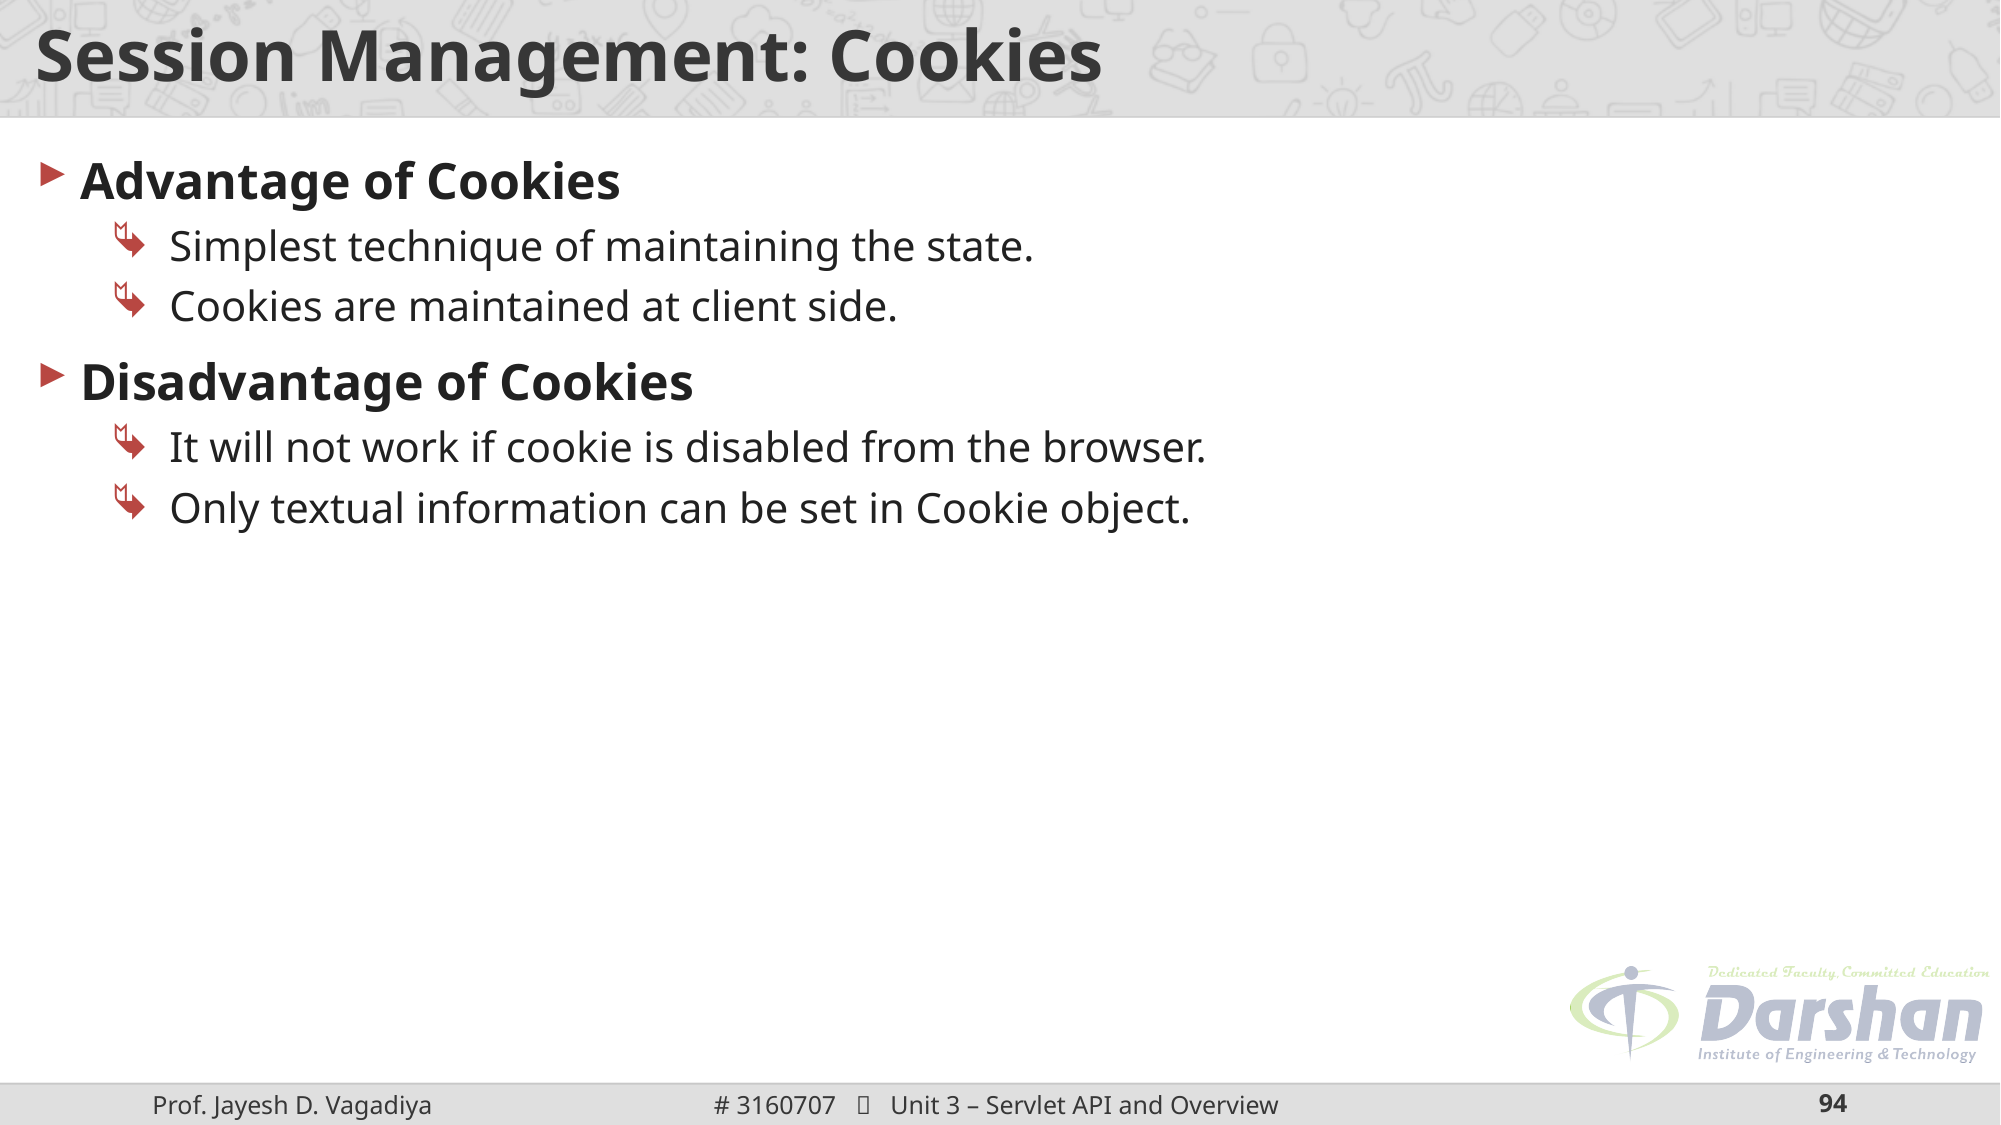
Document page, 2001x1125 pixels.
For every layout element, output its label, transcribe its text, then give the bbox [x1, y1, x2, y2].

list Advantage of Cookies Simplest technique of maintaining the state. Cookies are maintained at client side. Disadvantage of Cookies It will not work if cookie is disabled from the browser. Only textual information can be set in Cookie object. [21, 141, 1979, 1059]
title Session Management: Cookies [0, 0, 2000, 117]
text_box 1 2 3 4 5 6 7 8 9 10 11 12 13 14 15 16 17 18 19 20 21 22 23 [1570, 966, 1990, 1063]
